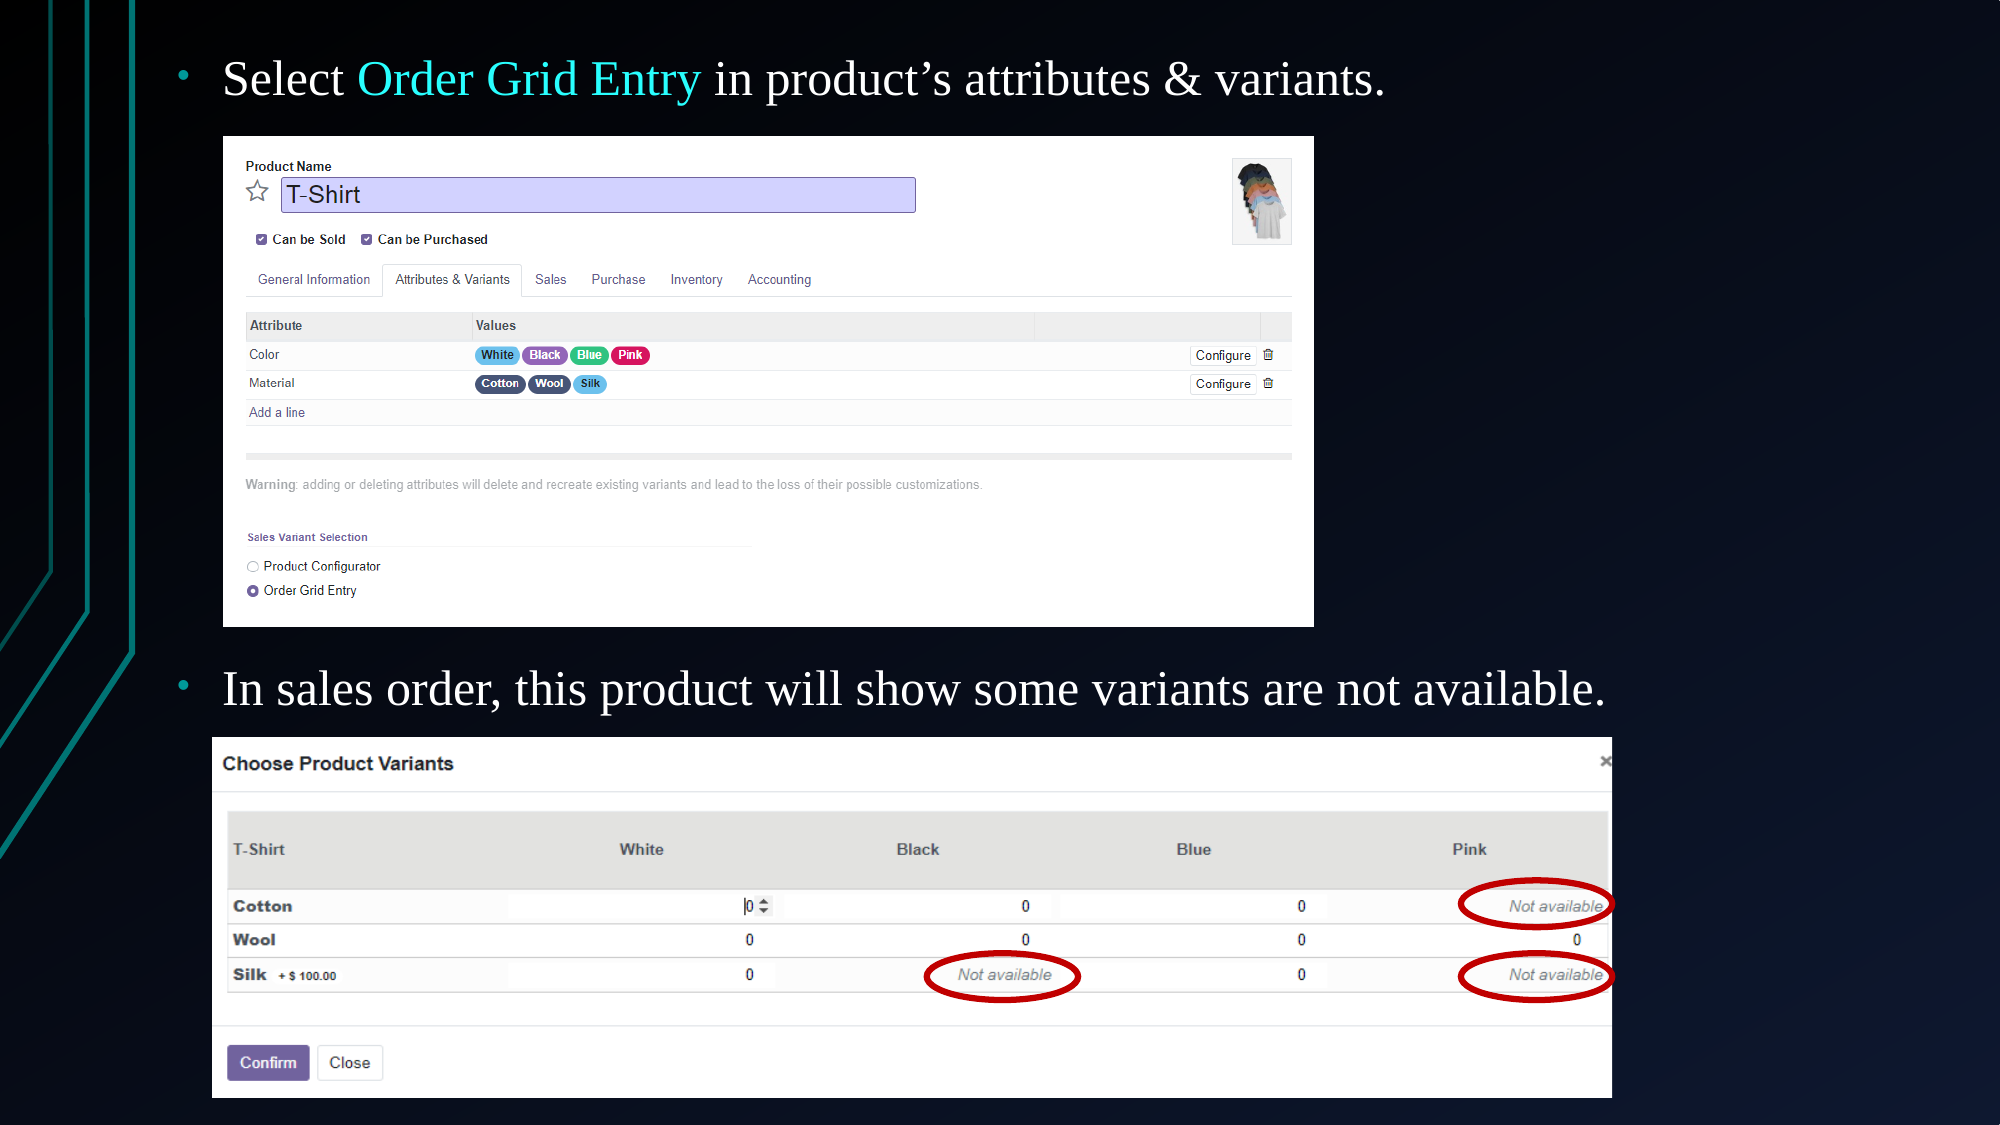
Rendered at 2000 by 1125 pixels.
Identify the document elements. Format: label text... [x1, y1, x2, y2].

picture [224, 137, 1313, 626]
text_box Select Order Grid Entry in product’s attributes & variants. In sales order, this product will show some variants are not available. [162, 37, 1829, 1038]
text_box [211, 737, 1613, 1098]
